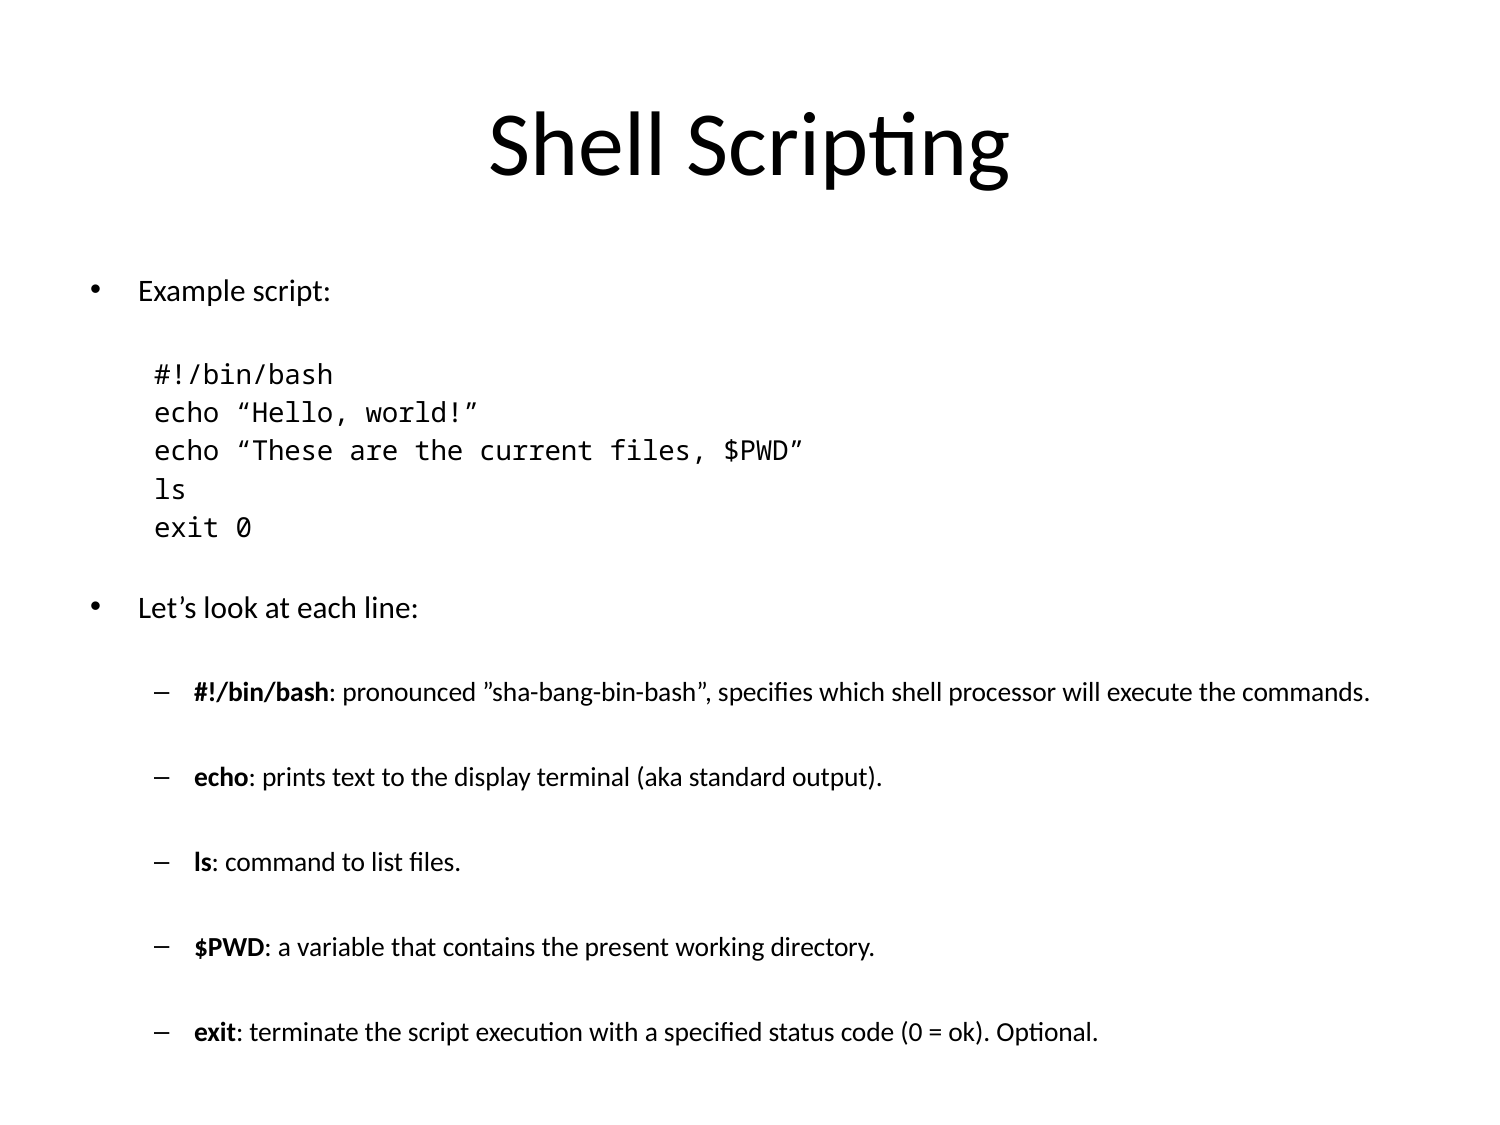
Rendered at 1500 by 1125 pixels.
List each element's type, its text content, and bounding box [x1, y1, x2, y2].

list Example script: #!/bin/bash echo “Hello, world!” echo “These are the current files, $PWD” ls exit 0 Let’s look at each line: #!/bin/bash: pronounced ”sha-bang-bin-bash”, specifies which shell processor will execute the commands. echo: prints text to the display terminal (aka standard output). ls: command to list files. $PWD: a variable that contains the present working directory. exit: terminate the script execution with a specified status code (0 = ok). Optional. [75, 262, 1425, 1068]
title Shell Scripting [75, 45, 1425, 233]
